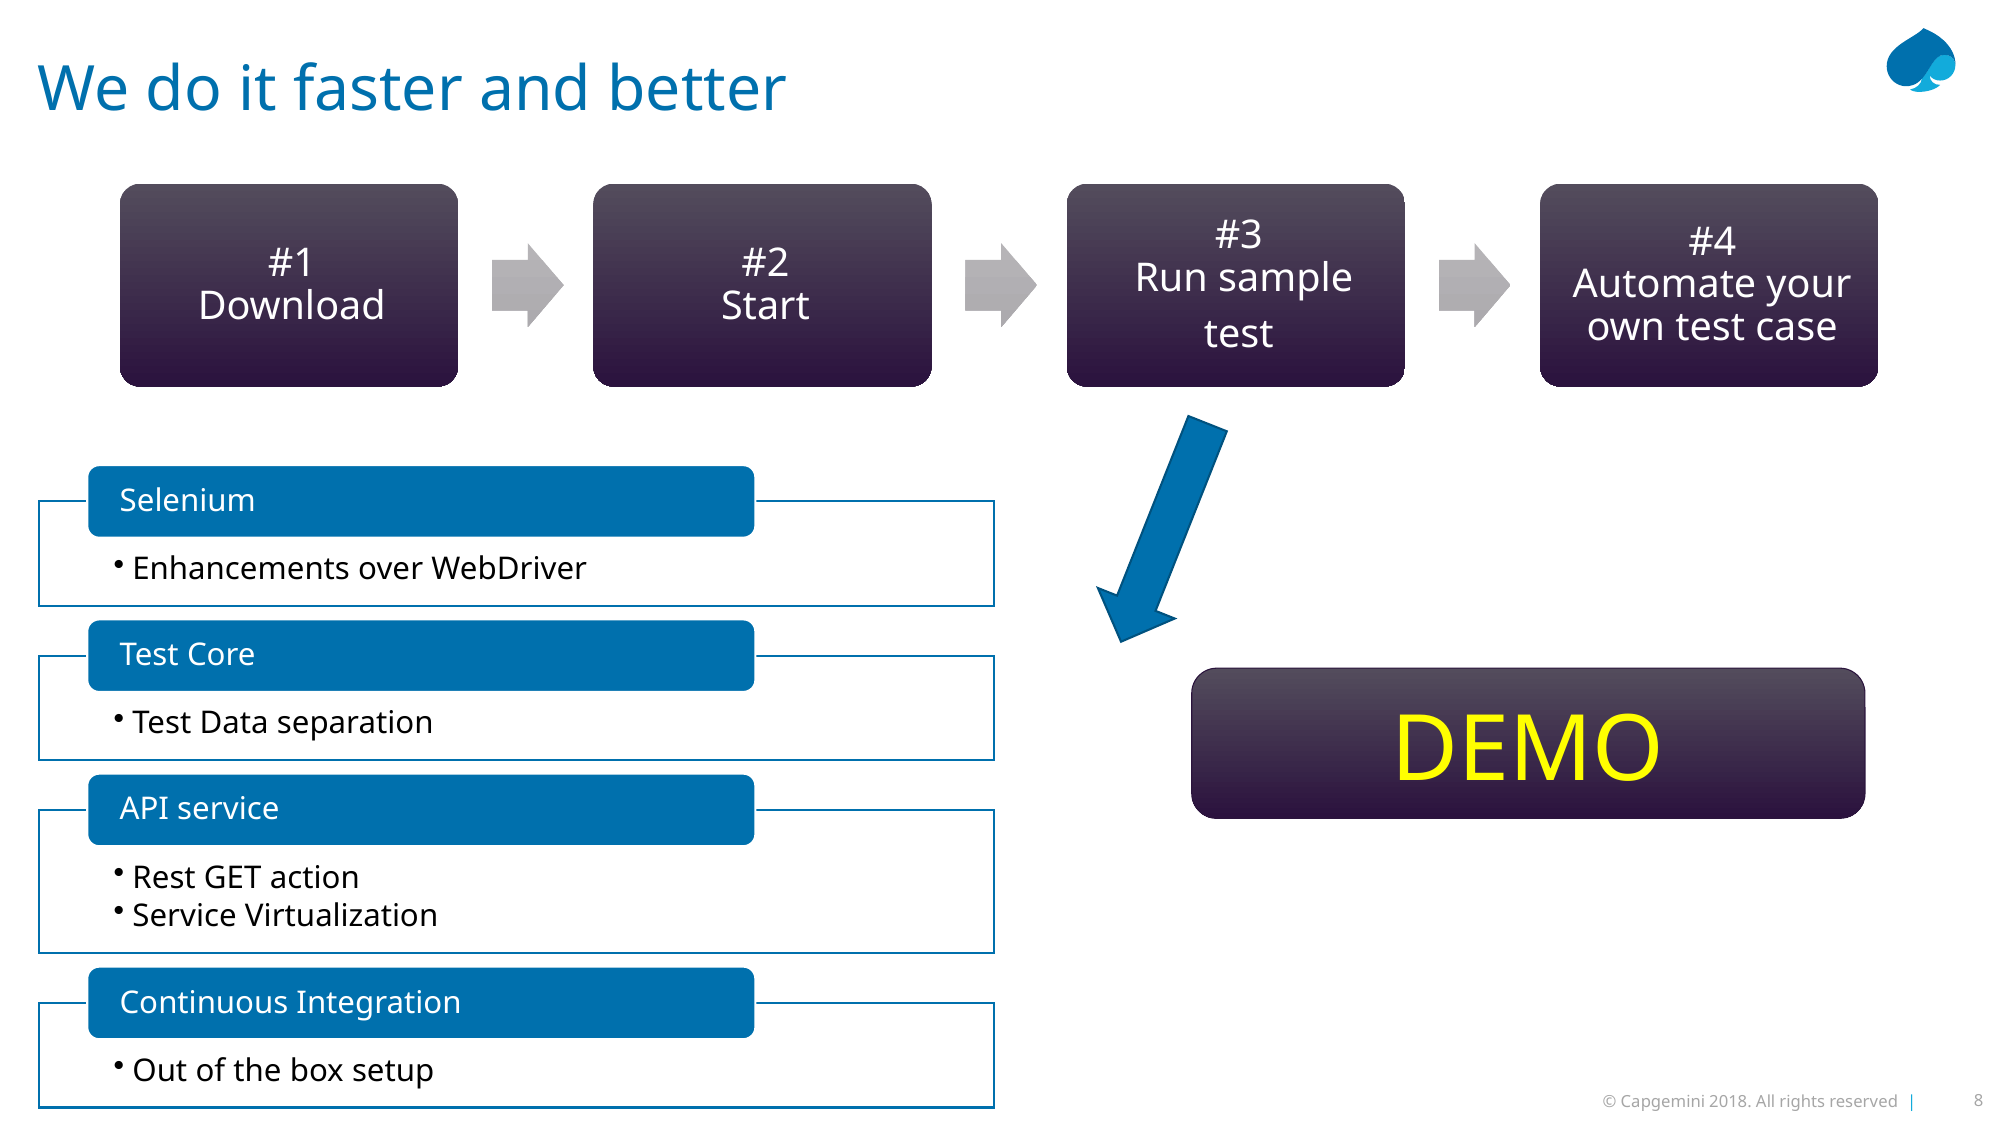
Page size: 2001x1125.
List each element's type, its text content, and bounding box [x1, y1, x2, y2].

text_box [39, 444, 994, 1125]
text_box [119, 39, 1880, 929]
title We do it faster and better [37, 0, 1863, 182]
